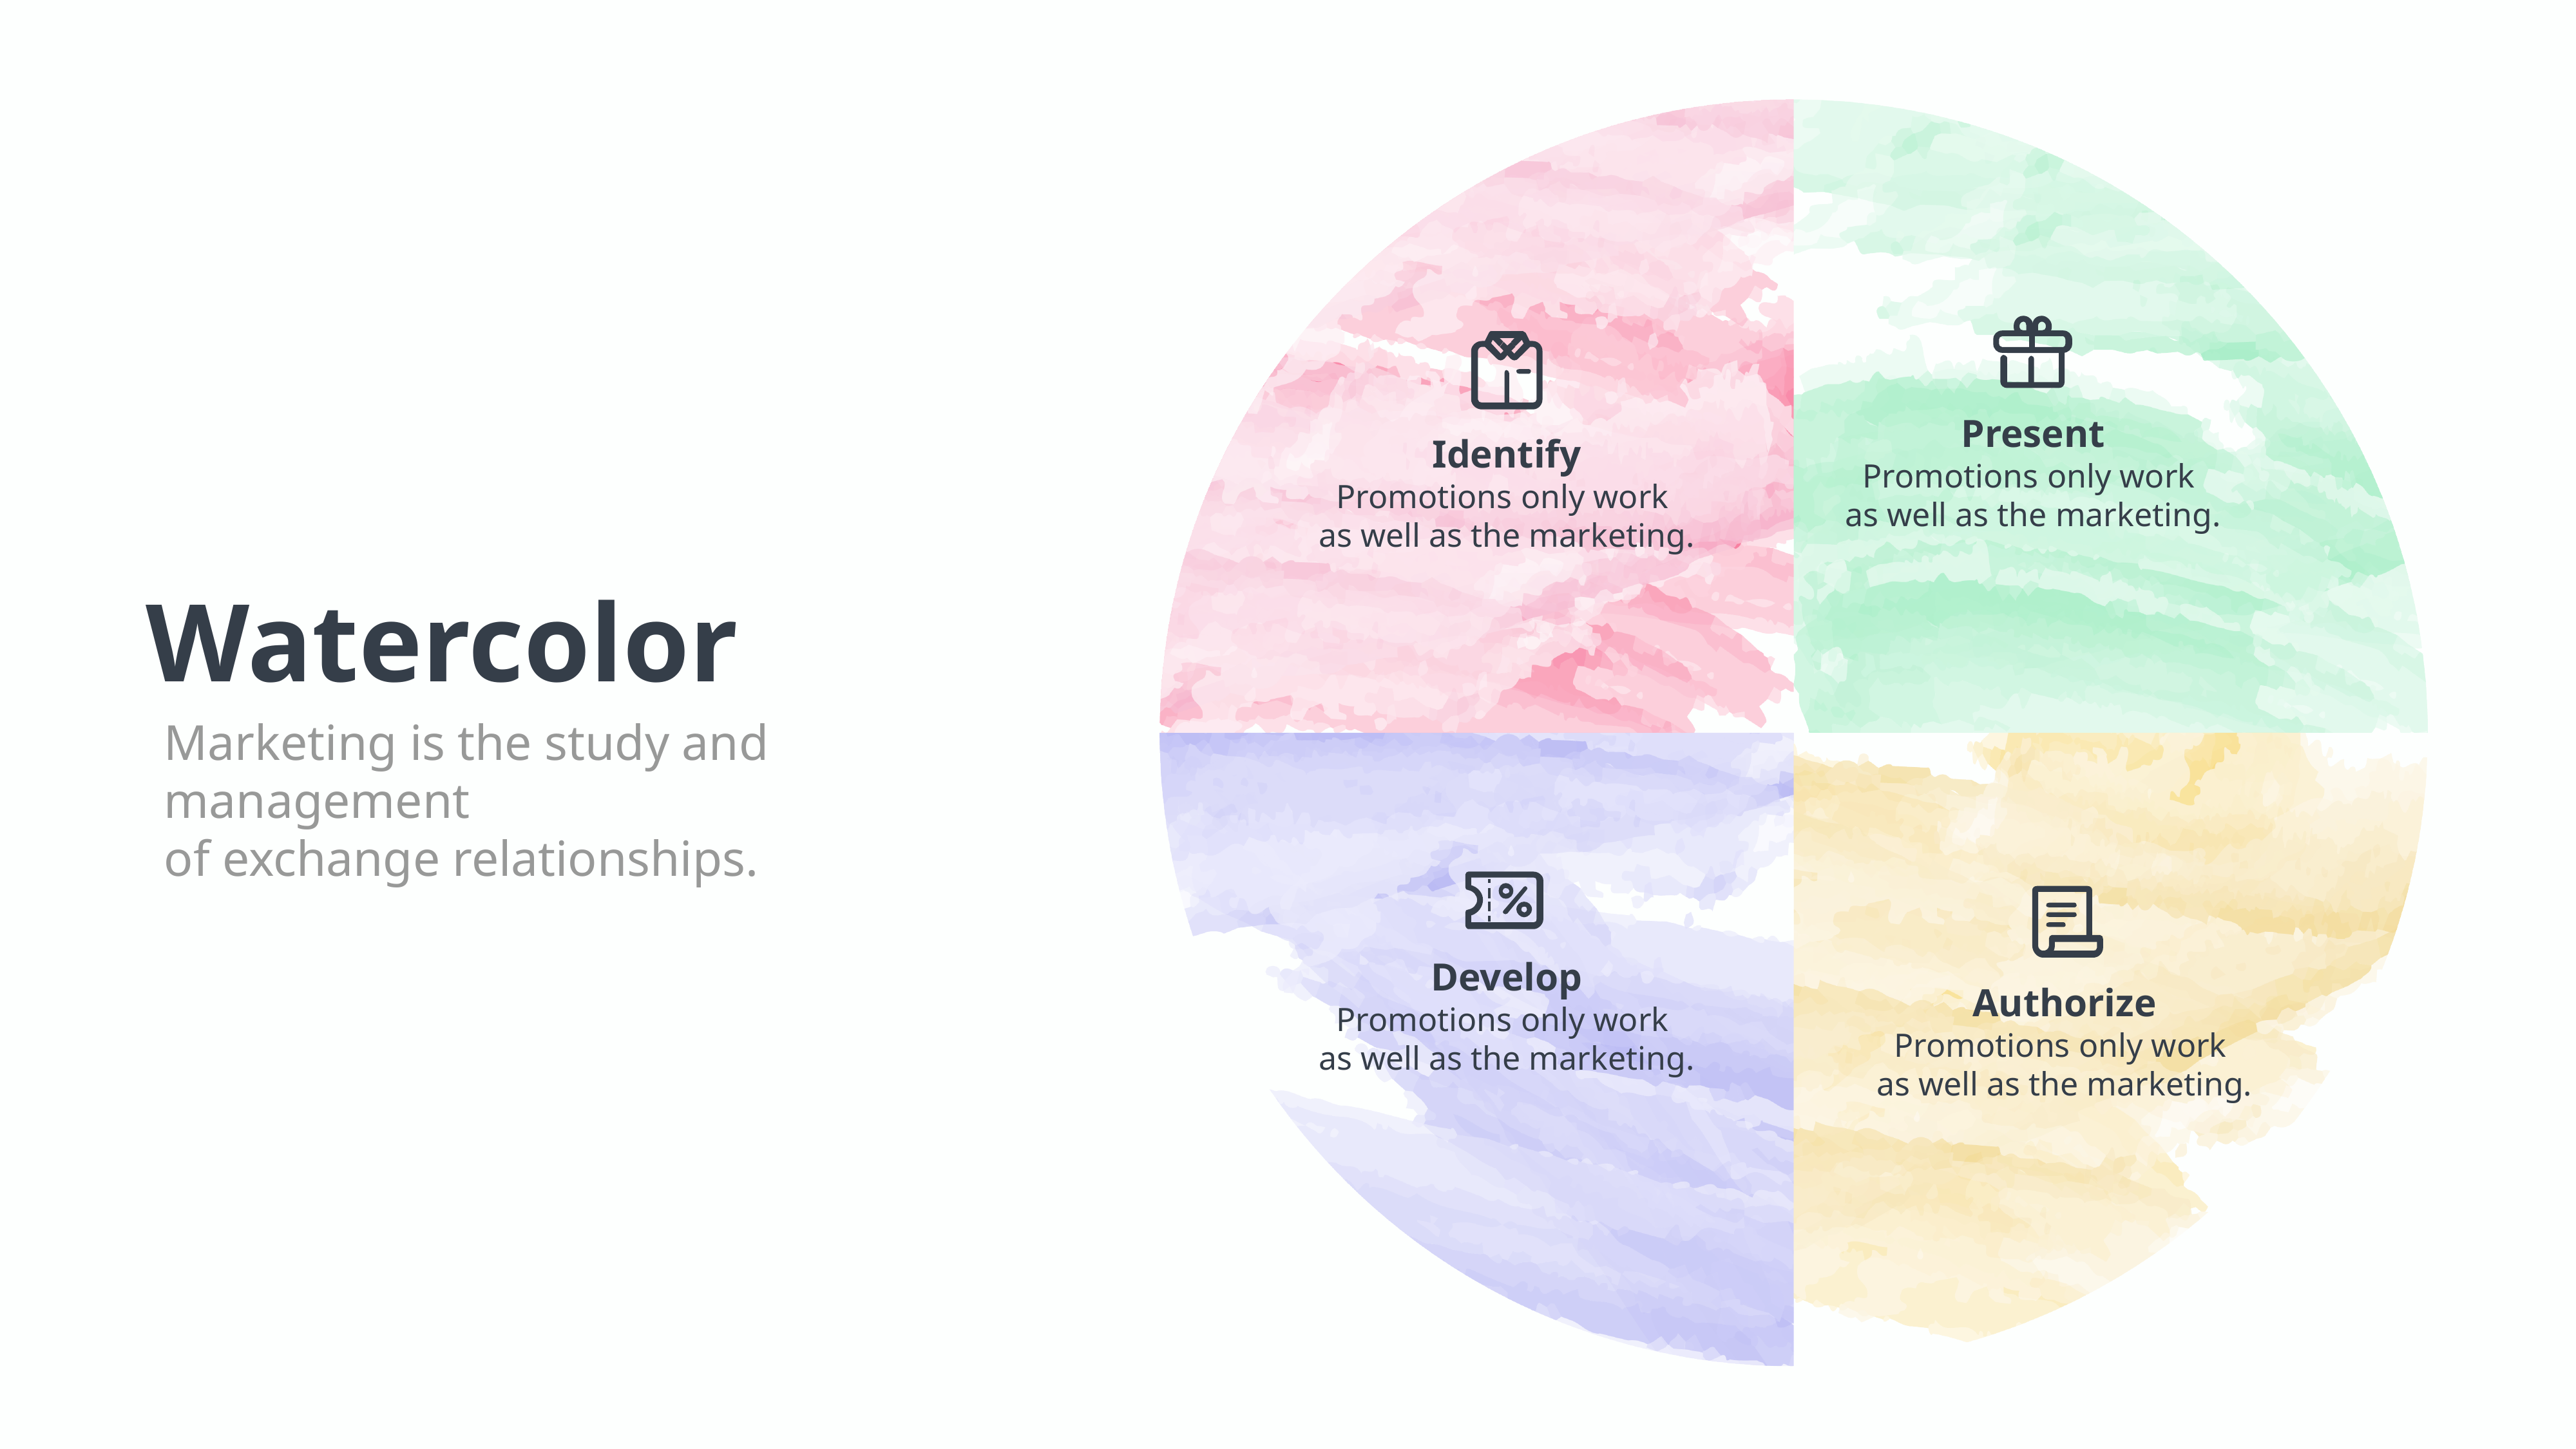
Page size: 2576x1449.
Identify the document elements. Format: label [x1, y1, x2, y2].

text_box [1293, 425, 1720, 560]
picture [1087, 10, 2512, 1449]
text_box [1820, 404, 2247, 539]
text_box [1471, 330, 1543, 410]
text_box [1851, 974, 2278, 1108]
text_box [1993, 316, 2073, 388]
text_box [1465, 871, 1544, 929]
text_box [154, 569, 1096, 834]
text_box [2032, 886, 2103, 958]
text_box [1293, 948, 1720, 1083]
